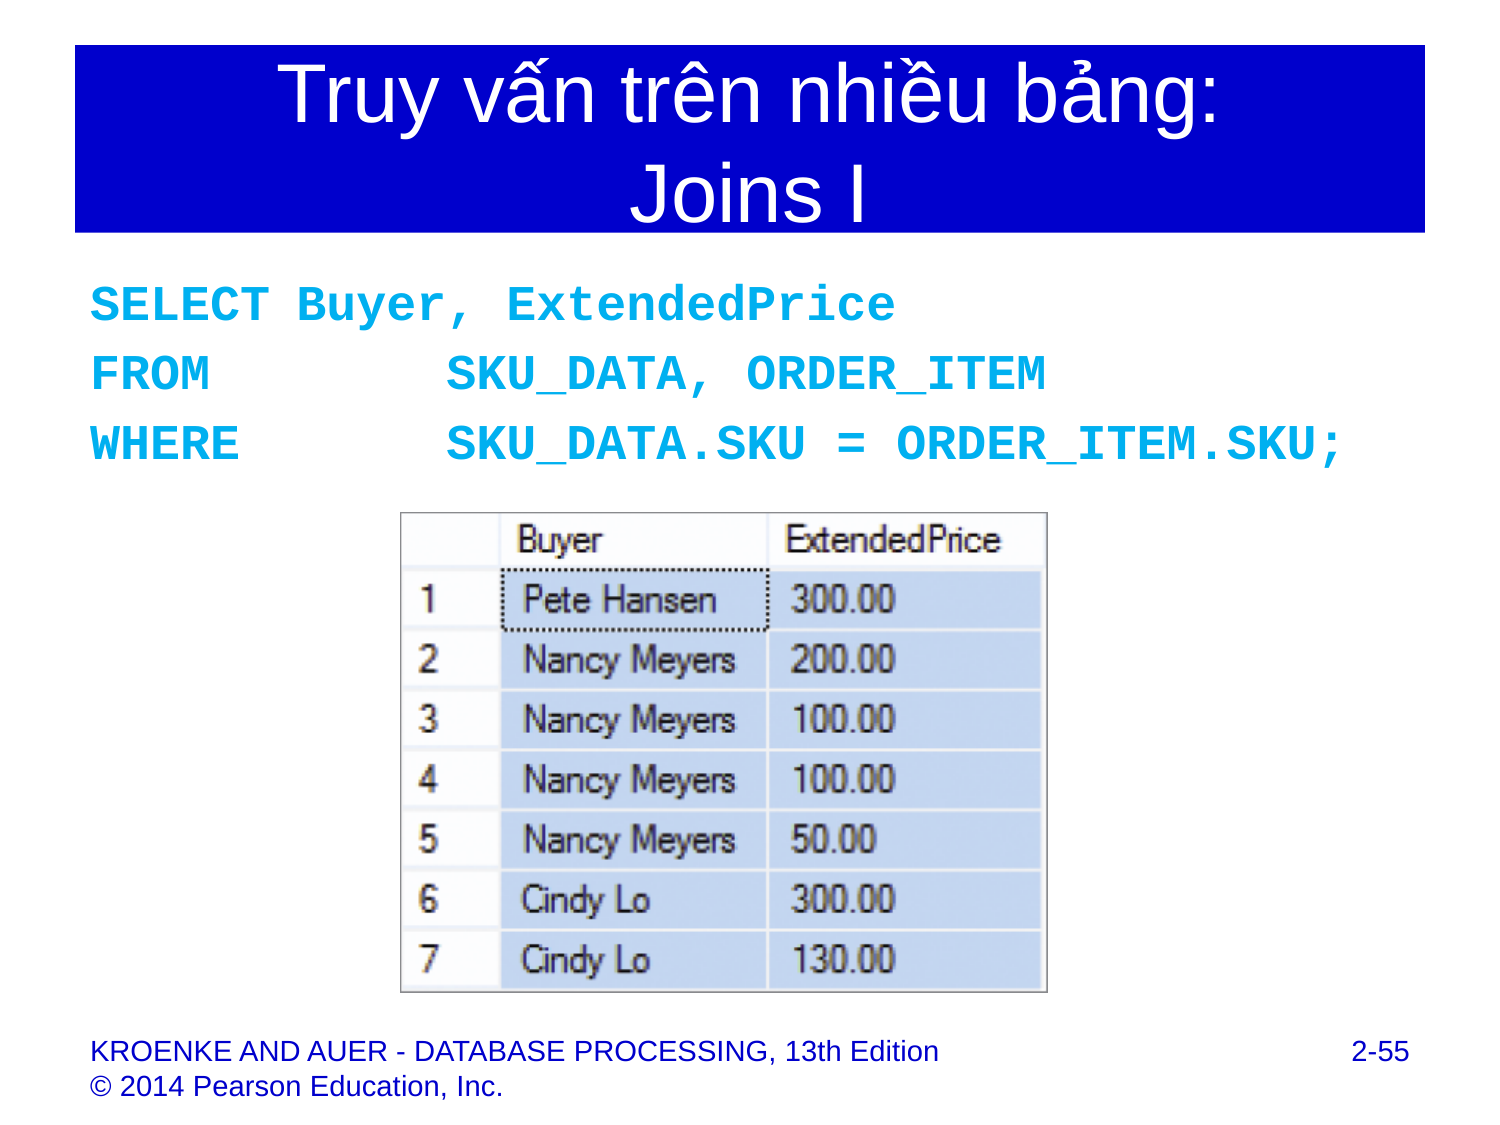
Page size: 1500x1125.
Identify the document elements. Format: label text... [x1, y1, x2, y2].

footer KROENKE AND AUER - DATABASE PROCESSING, 13th Edition © 2014 Pearson Education, Inc. [74, 1024, 976, 1104]
picture [400, 512, 1048, 993]
title Truy vấn trên nhiều bảng: Joins I [74, 44, 1426, 233]
slide_number 2-55 [1249, 1024, 1426, 1103]
list SELECT Buyer, ExtendedPrice FROM SKU_DATA, ORDER_ITEM WHERE SKU_DATA.SKU = ORDER_ITEM.SKU; [74, 262, 1426, 513]
